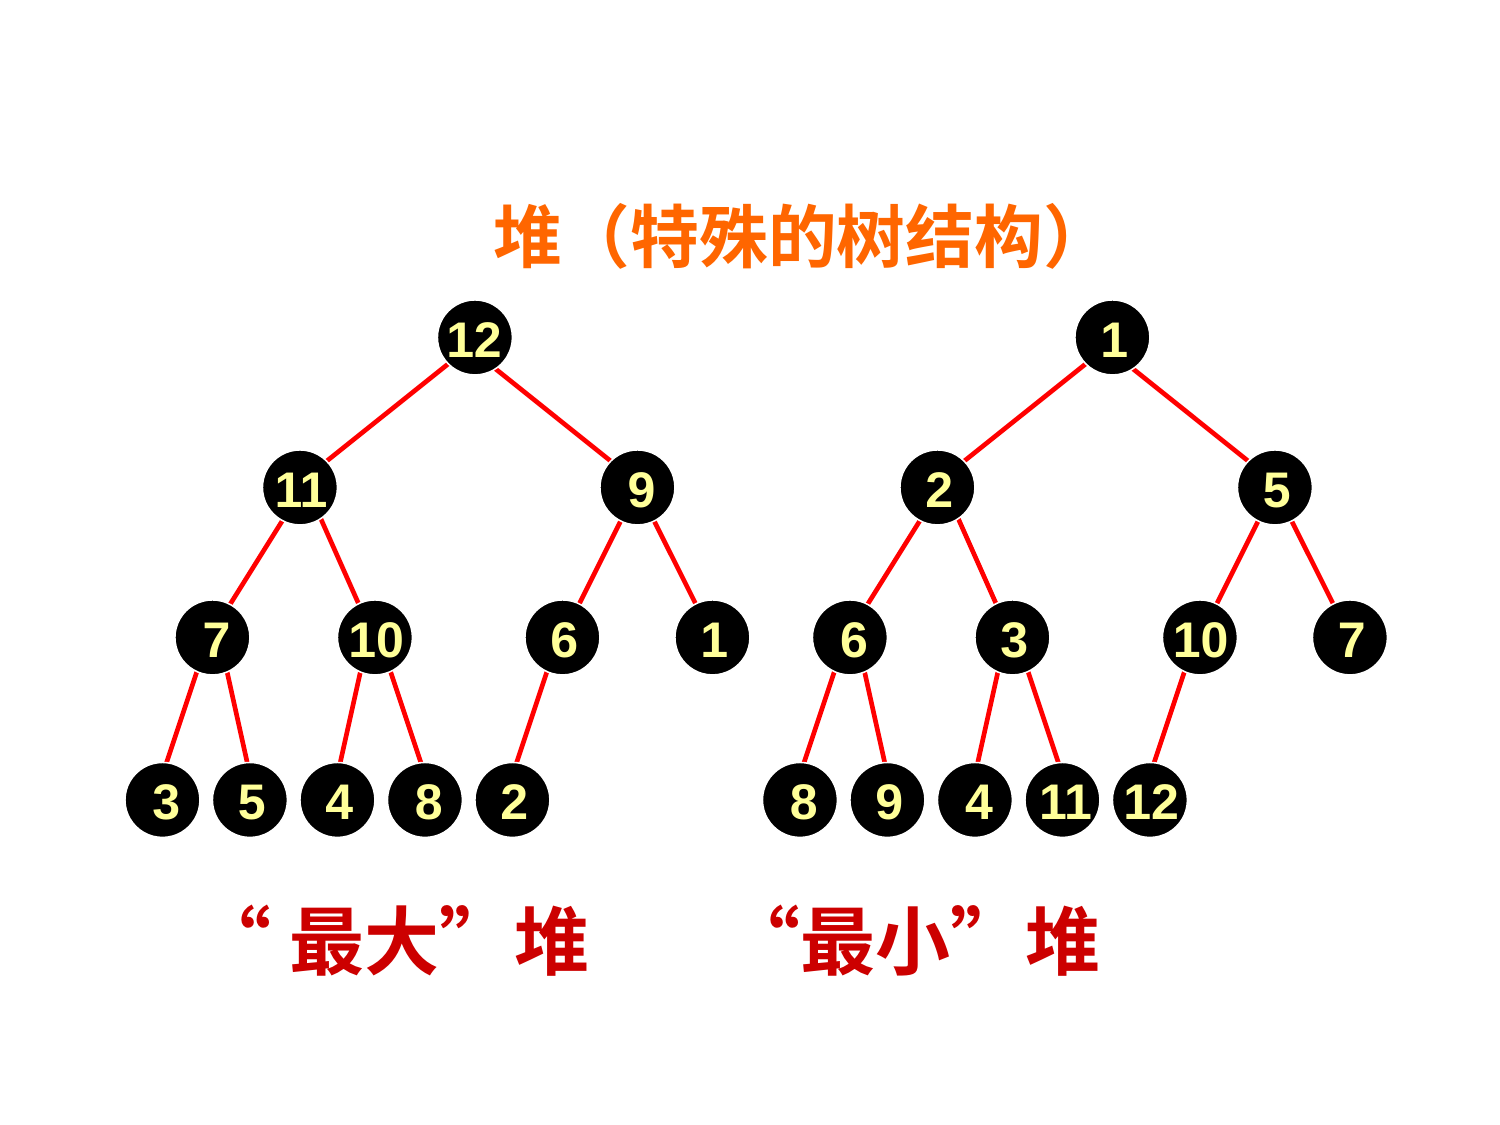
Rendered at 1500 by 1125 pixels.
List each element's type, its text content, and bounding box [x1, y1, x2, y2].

text_box 9 [860, 762, 919, 838]
text_box 9 [612, 449, 671, 525]
text_box 11 [259, 449, 343, 525]
text_box 7 [1323, 599, 1381, 675]
text_box [299, 774, 310, 826]
text_box 10 [333, 599, 419, 675]
text_box “最大”堆 “最小”堆 [161, 884, 1120, 994]
text_box [544, 779, 550, 821]
text_box [1312, 611, 1323, 664]
text_box 8 [400, 762, 458, 838]
text_box 1 [1085, 299, 1144, 375]
text_box [594, 617, 600, 658]
text_box [674, 611, 685, 663]
text_box 5 [223, 762, 281, 838]
text_box [1044, 617, 1050, 658]
text_box [281, 779, 288, 821]
text_box 6 [825, 599, 883, 675]
text_box [124, 772, 137, 828]
text_box 1 [685, 599, 744, 675]
text_box [937, 772, 950, 828]
text_box [196, 783, 200, 817]
text_box [762, 772, 775, 828]
text_box [387, 772, 400, 828]
text_box [174, 609, 187, 665]
text_box [458, 782, 463, 818]
text_box [1144, 317, 1150, 358]
text_box [744, 617, 750, 658]
text_box 11 [1024, 762, 1108, 838]
text_box 10 [1158, 599, 1244, 675]
text_box 2 [910, 449, 969, 525]
text_box [474, 774, 485, 826]
text_box [849, 774, 860, 826]
text_box [524, 611, 535, 663]
text_box [1381, 616, 1388, 659]
text_box [1074, 311, 1085, 363]
text_box 8 [775, 762, 833, 838]
text_box [1008, 782, 1013, 818]
text_box 7 [187, 599, 246, 675]
text_box [812, 609, 825, 666]
text_box [883, 619, 888, 656]
text_box 5 [1248, 449, 1306, 525]
text_box 2 [485, 762, 544, 838]
text_box [969, 467, 975, 508]
text_box [246, 620, 250, 654]
text_box [212, 773, 223, 827]
text_box [599, 459, 612, 515]
text_box [899, 461, 910, 513]
text_box [919, 779, 925, 821]
text_box [671, 470, 675, 505]
text_box 堆（特殊的树结构） [383, 172, 1222, 298]
text_box 3 [985, 599, 1044, 675]
text_box [1306, 466, 1313, 509]
text_box 3 [137, 762, 196, 838]
text_box 6 [535, 599, 594, 675]
text_box 12 [431, 299, 517, 375]
text_box [974, 611, 985, 663]
text_box 12 [1108, 762, 1194, 838]
text_box [369, 779, 375, 821]
text_box 4 [950, 762, 1008, 838]
text_box [1237, 461, 1248, 514]
text_box 4 [310, 762, 369, 838]
text_box [833, 782, 838, 818]
